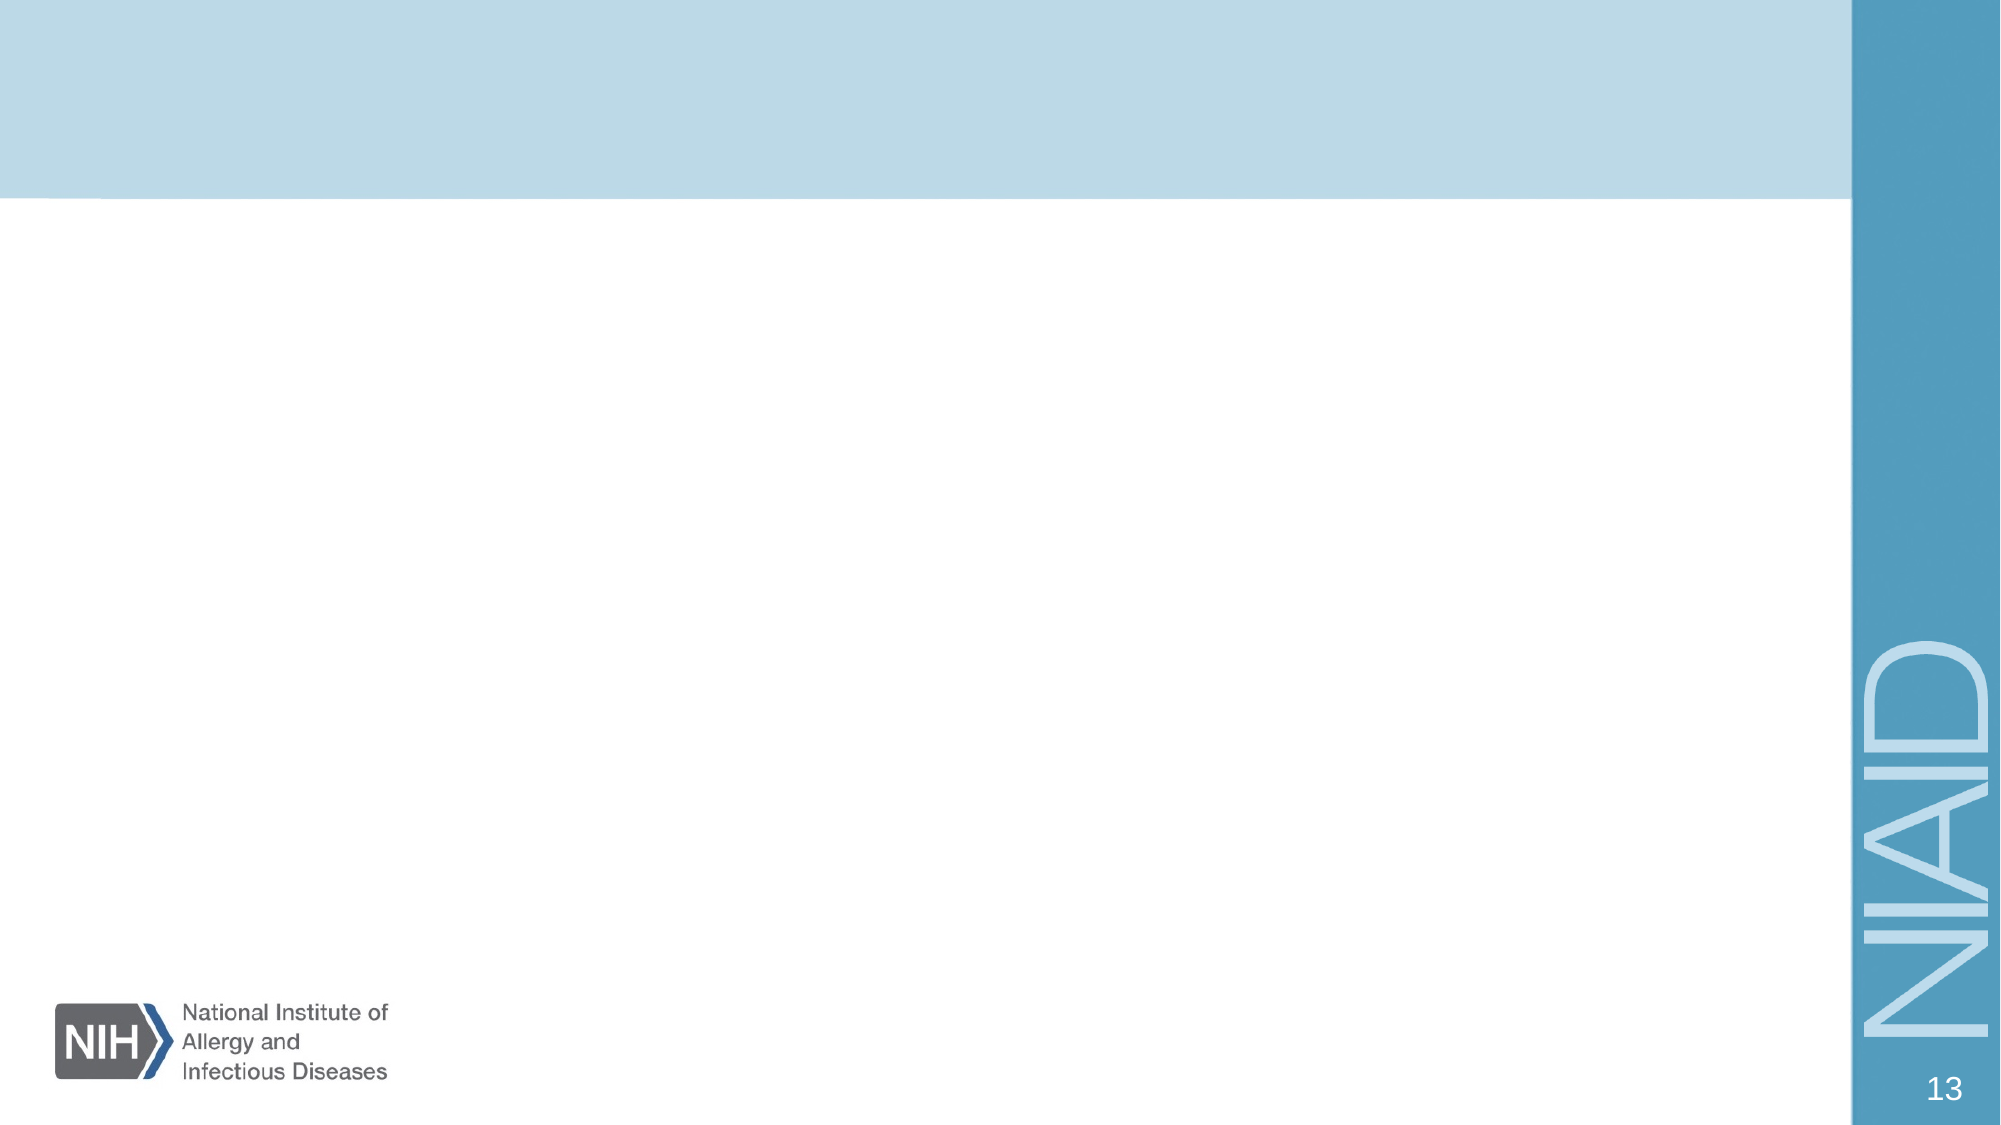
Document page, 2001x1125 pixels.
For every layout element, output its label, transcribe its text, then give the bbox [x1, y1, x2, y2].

slide_number 13 [1864, 1053, 1978, 1115]
picture [0, 0, 2001, 1125]
